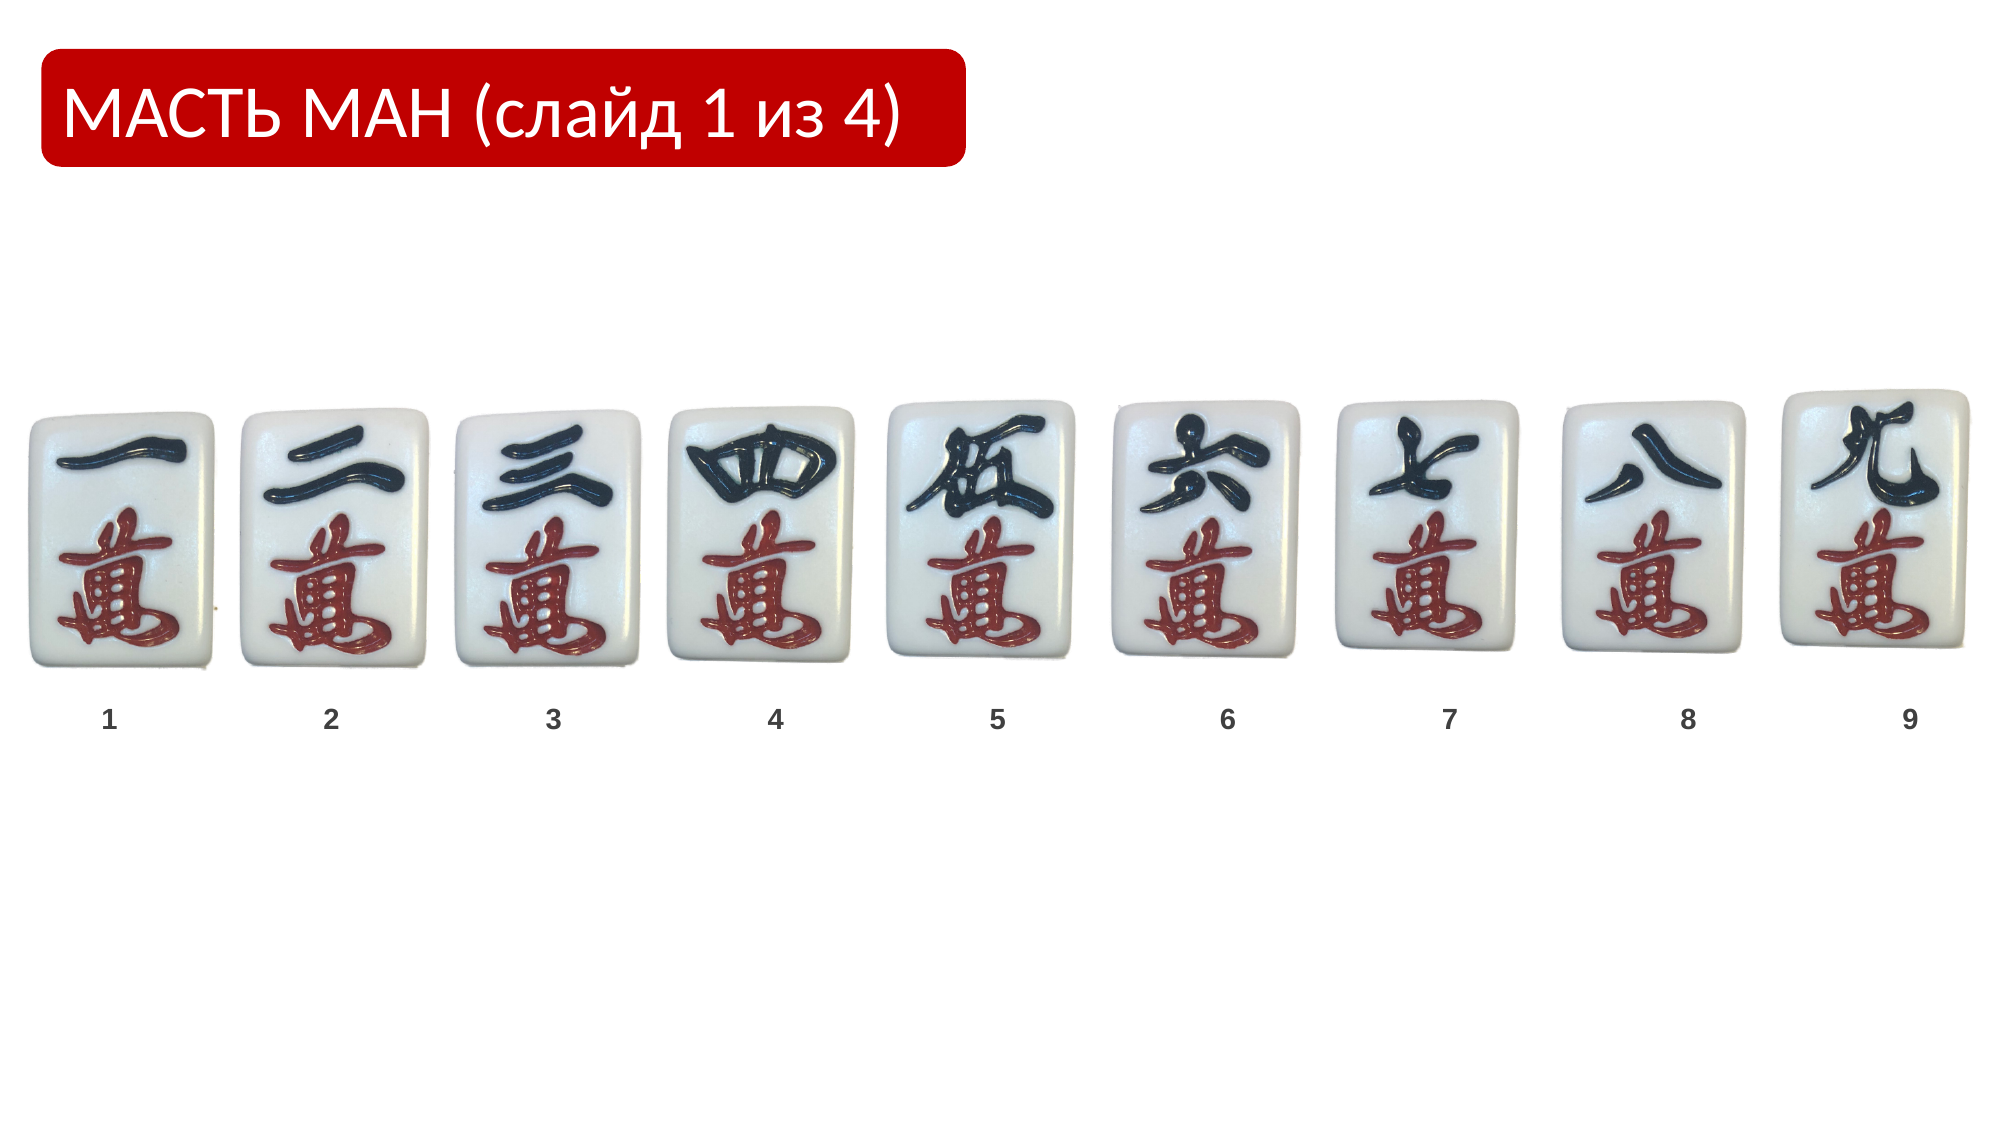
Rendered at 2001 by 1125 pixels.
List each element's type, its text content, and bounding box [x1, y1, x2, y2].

picture [880, 396, 1082, 672]
picture [231, 403, 433, 672]
text_box МАСТЬ МАН (слайд 1 из 4) [40, 47, 967, 168]
picture [657, 396, 859, 671]
picture [1324, 396, 1526, 656]
picture [1768, 386, 1983, 656]
picture [1105, 392, 1307, 659]
picture [1549, 391, 1751, 656]
picture [14, 403, 228, 681]
picture [447, 400, 649, 671]
text_box 1 2 3 4 5 6 7 8 9 [45, 692, 1983, 743]
